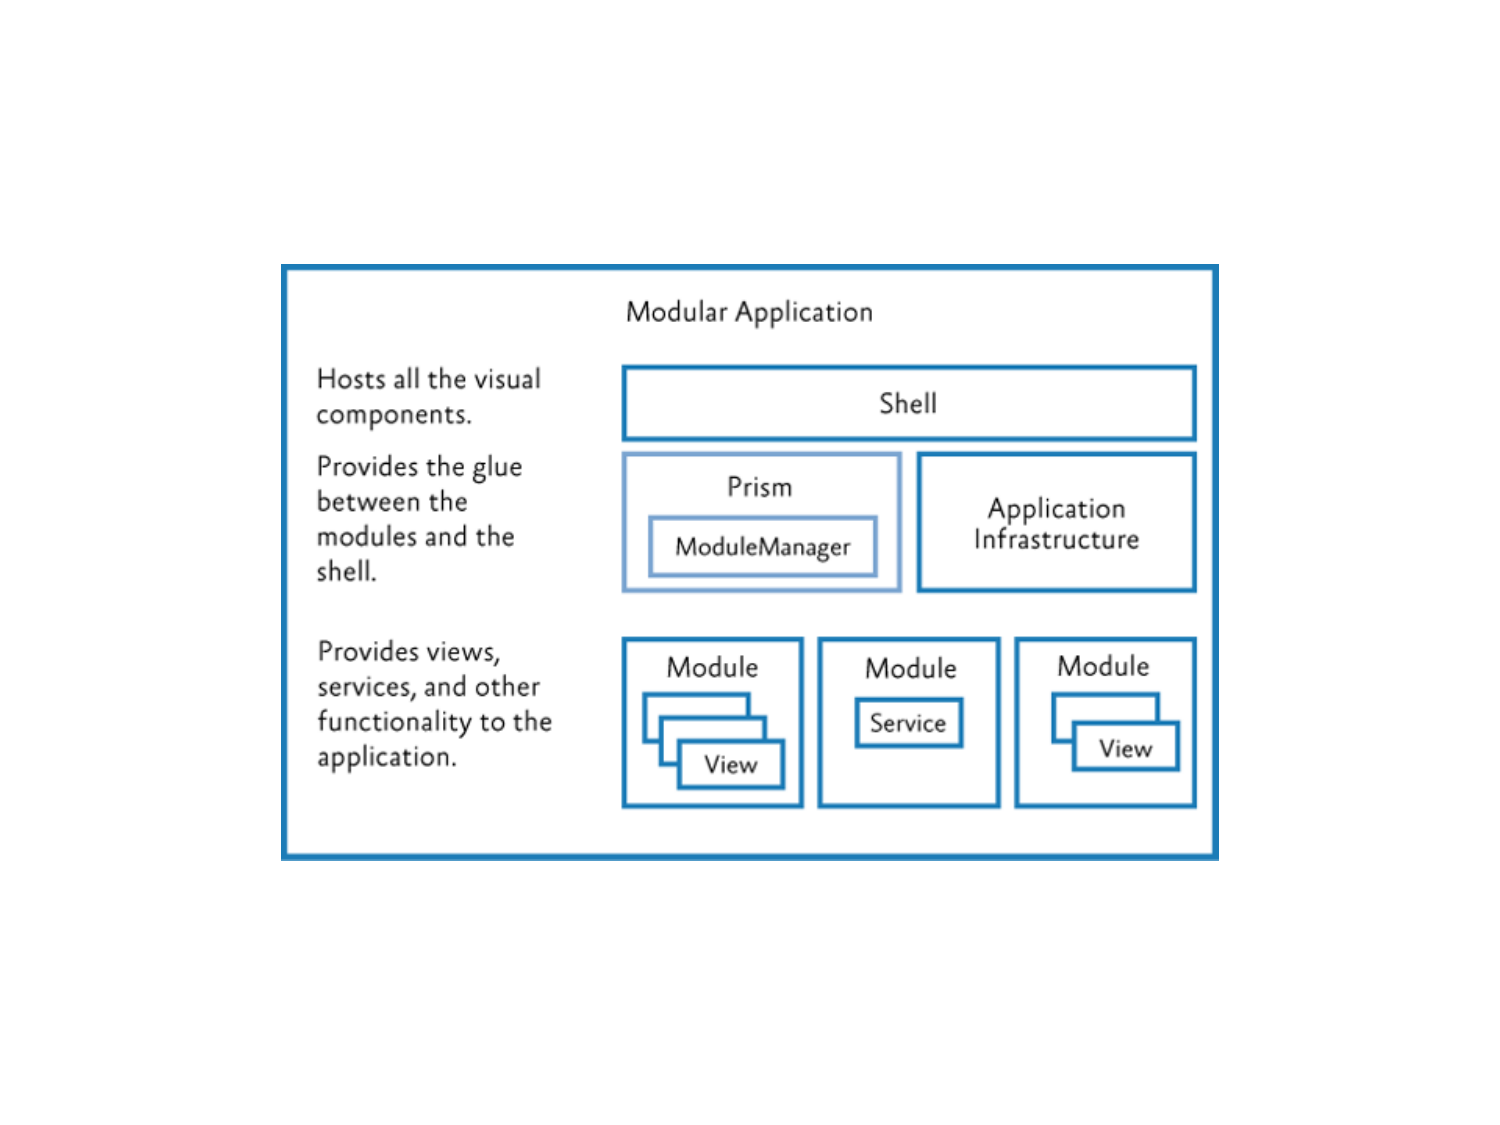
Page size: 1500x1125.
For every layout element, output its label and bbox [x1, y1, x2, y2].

picture [281, 264, 1219, 861]
